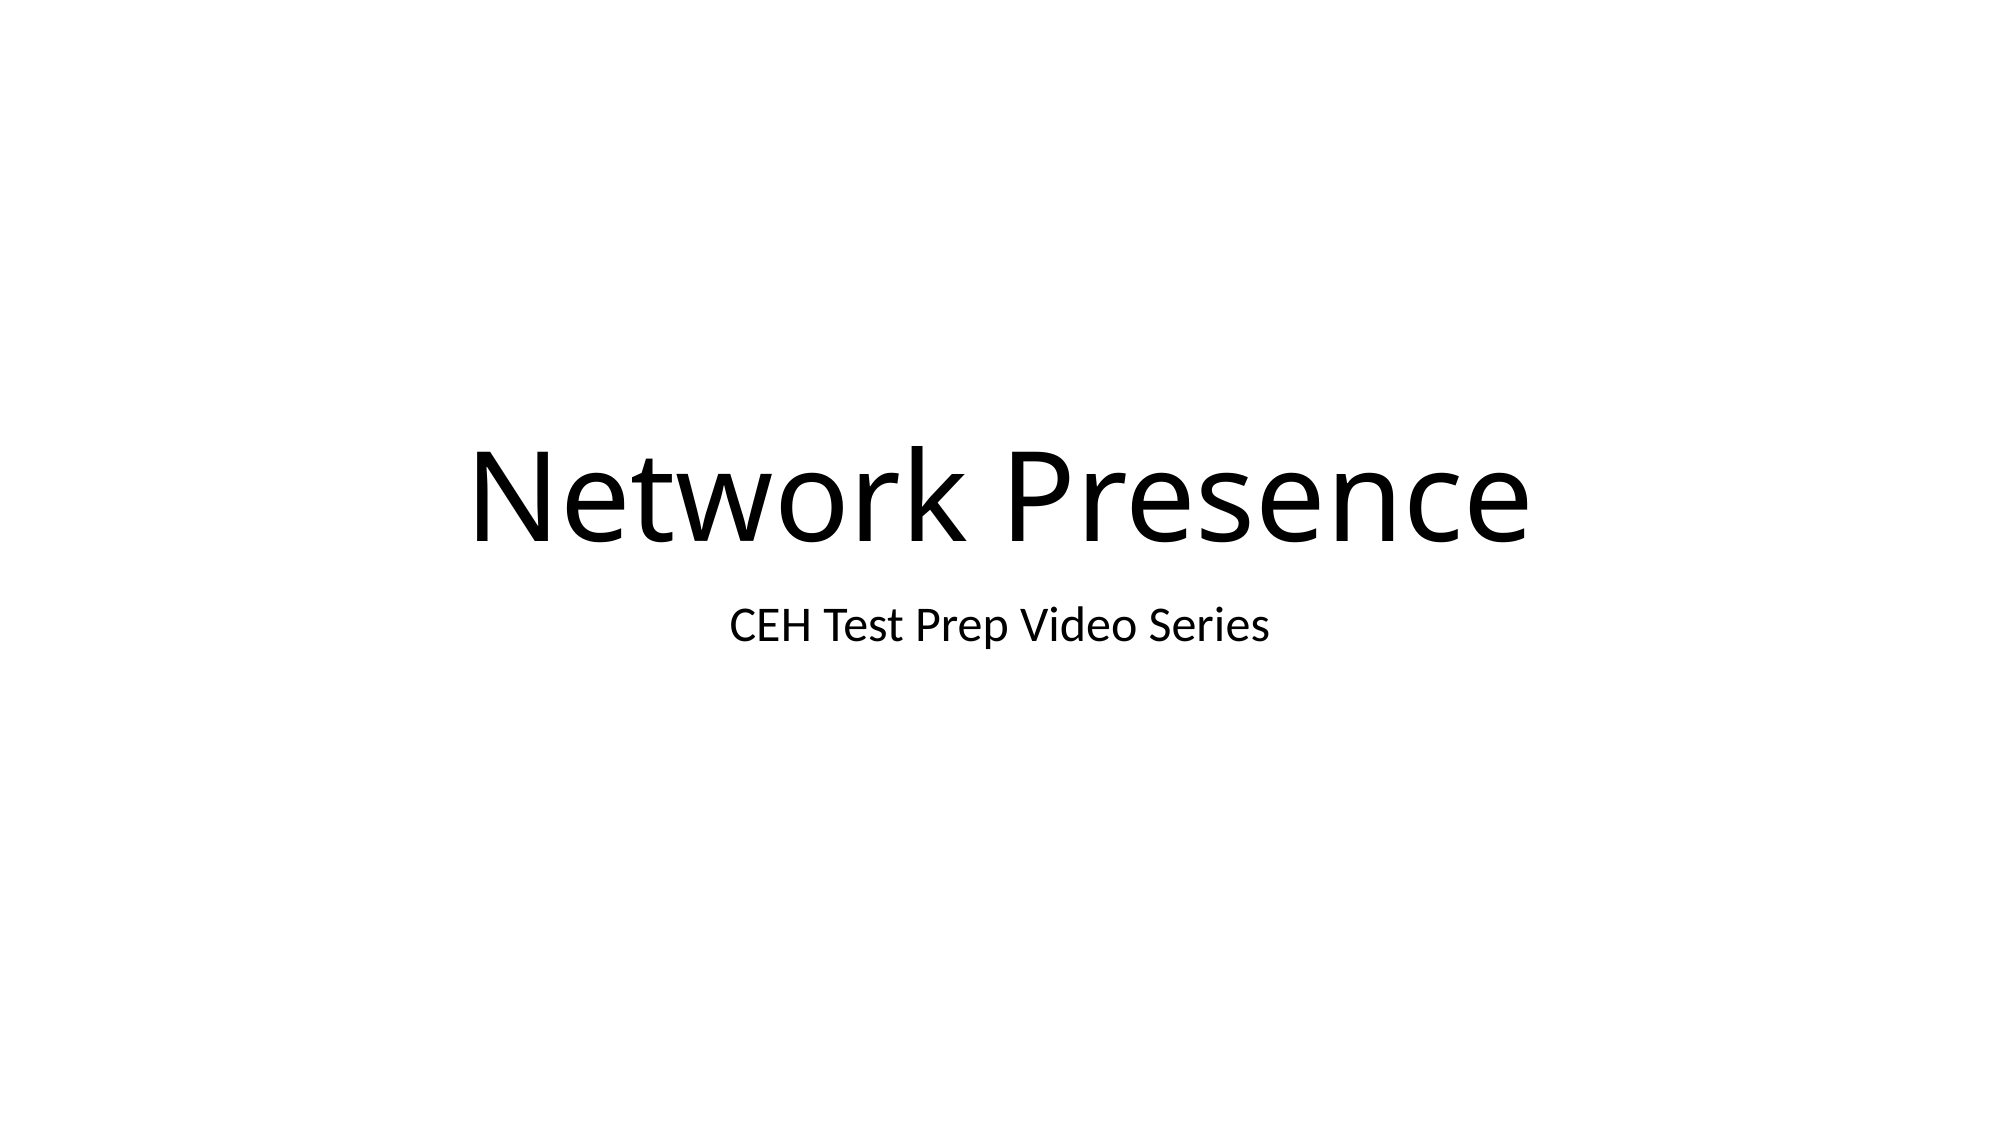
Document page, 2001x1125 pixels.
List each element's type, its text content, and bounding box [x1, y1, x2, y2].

subtitle CEH Test Prep Video Series [249, 590, 1750, 863]
title Network Presence [249, 184, 1750, 576]
